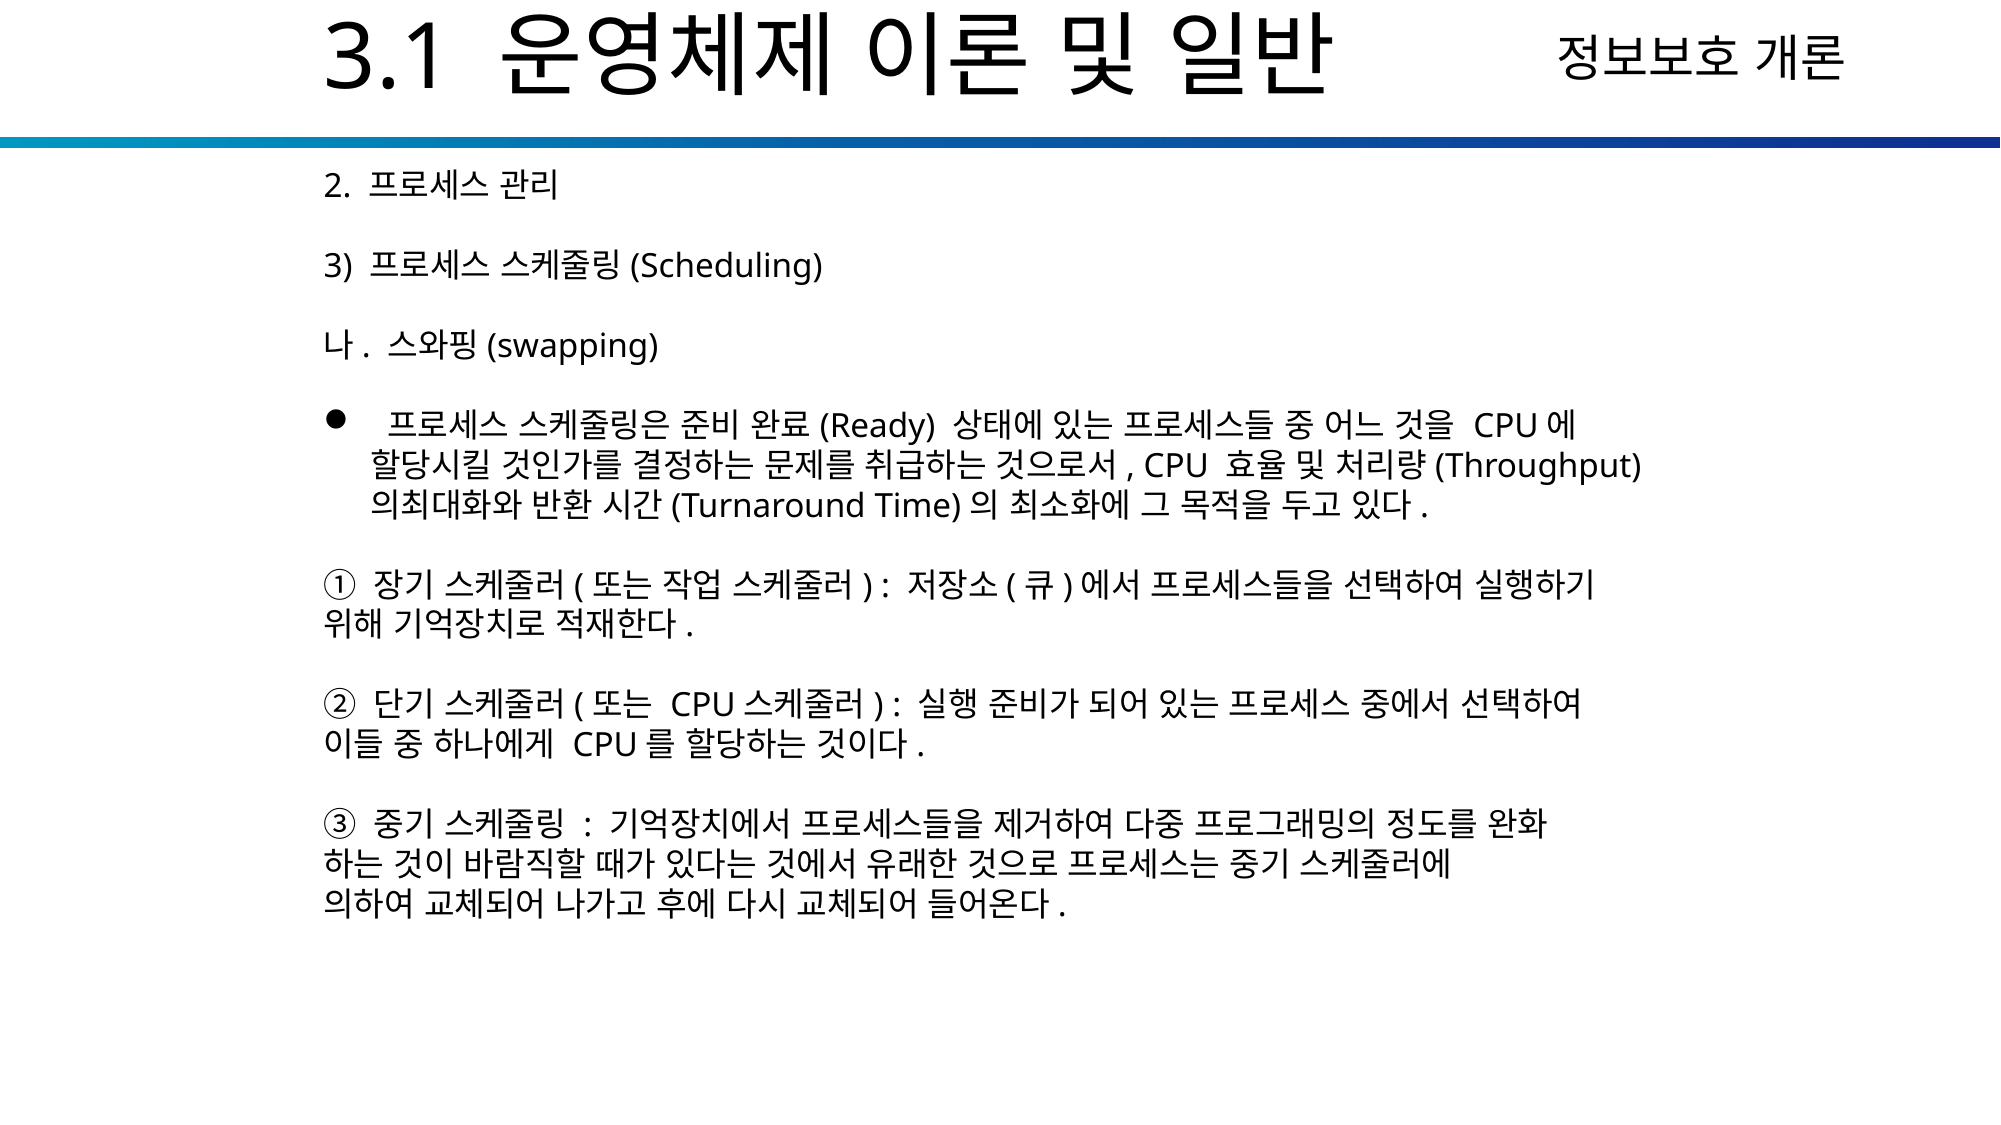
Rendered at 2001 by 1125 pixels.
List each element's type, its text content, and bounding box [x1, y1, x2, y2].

title 3.1 운영체제 이론 및 일반 [308, 23, 1636, 94]
text_box 2. 프로세스 관리 3) 프로세스 스케줄링(Scheduling) 나. 스와핑(swapping) 프로세스 스케줄링은 준비 완료(Ready) 상태에 있는 프로세스들 중 어느 것을 CPU에 할당시킬 것인가를 결정하는 문제를 취급하는 것으로서, CPU 효율 및 처리량(Throughput)의최대화와 반환 시간(Turnaround Time)의 최소화에 그 목적을 두고 있다. ① 장기 스케줄러(또는 작업 스케줄러) : 저장소(큐)에서 프로세스들을 선택하여 실행하기 위해 기억장치로 적재한다. ② 단기 스케줄러(또는 CPU스케줄러) : 실행 준비가 되어 있는 프로세스 중에서 선택하여 이들 중 하나에게 CPU를 할당하는 것이다. ③ 중기 스케줄링 : 기억장치에서 프로세스들을 제거하여 다중 프로그래밍의 정도를 완화 하는 것이 바람직할 때가 있다는 것에서 유래한 것으로 프로세스는 중기 스케줄러에 의하여 교체되어 나가고 후에 다시 교체되어 들어온다. [308, 137, 1669, 931]
picture [1669, 137, 2000, 148]
